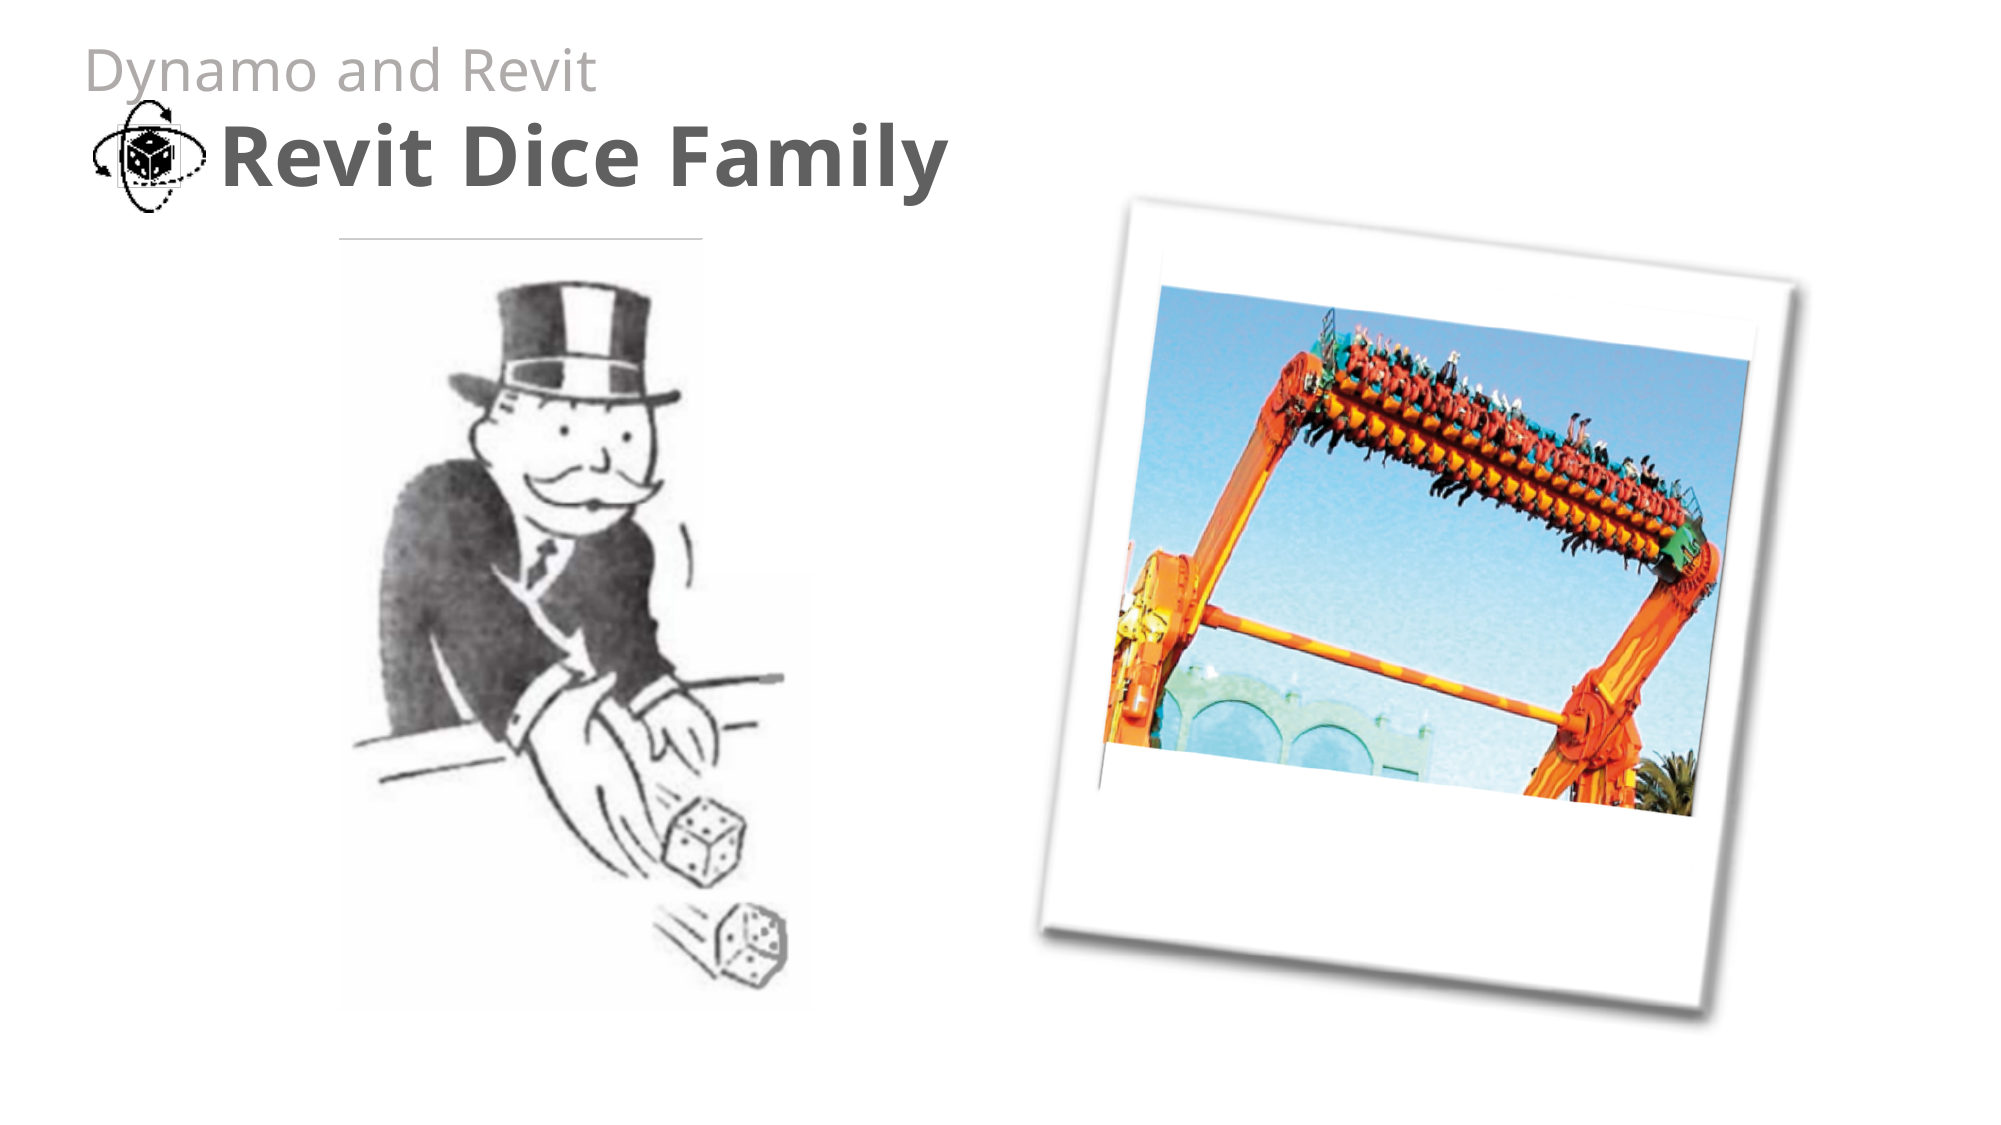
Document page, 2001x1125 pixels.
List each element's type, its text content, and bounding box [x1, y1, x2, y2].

text_box Dynamo and Revit Revit Dice Family [19, 21, 2000, 211]
picture [339, 238, 814, 1012]
picture [959, 142, 1880, 1108]
picture [93, 100, 206, 213]
